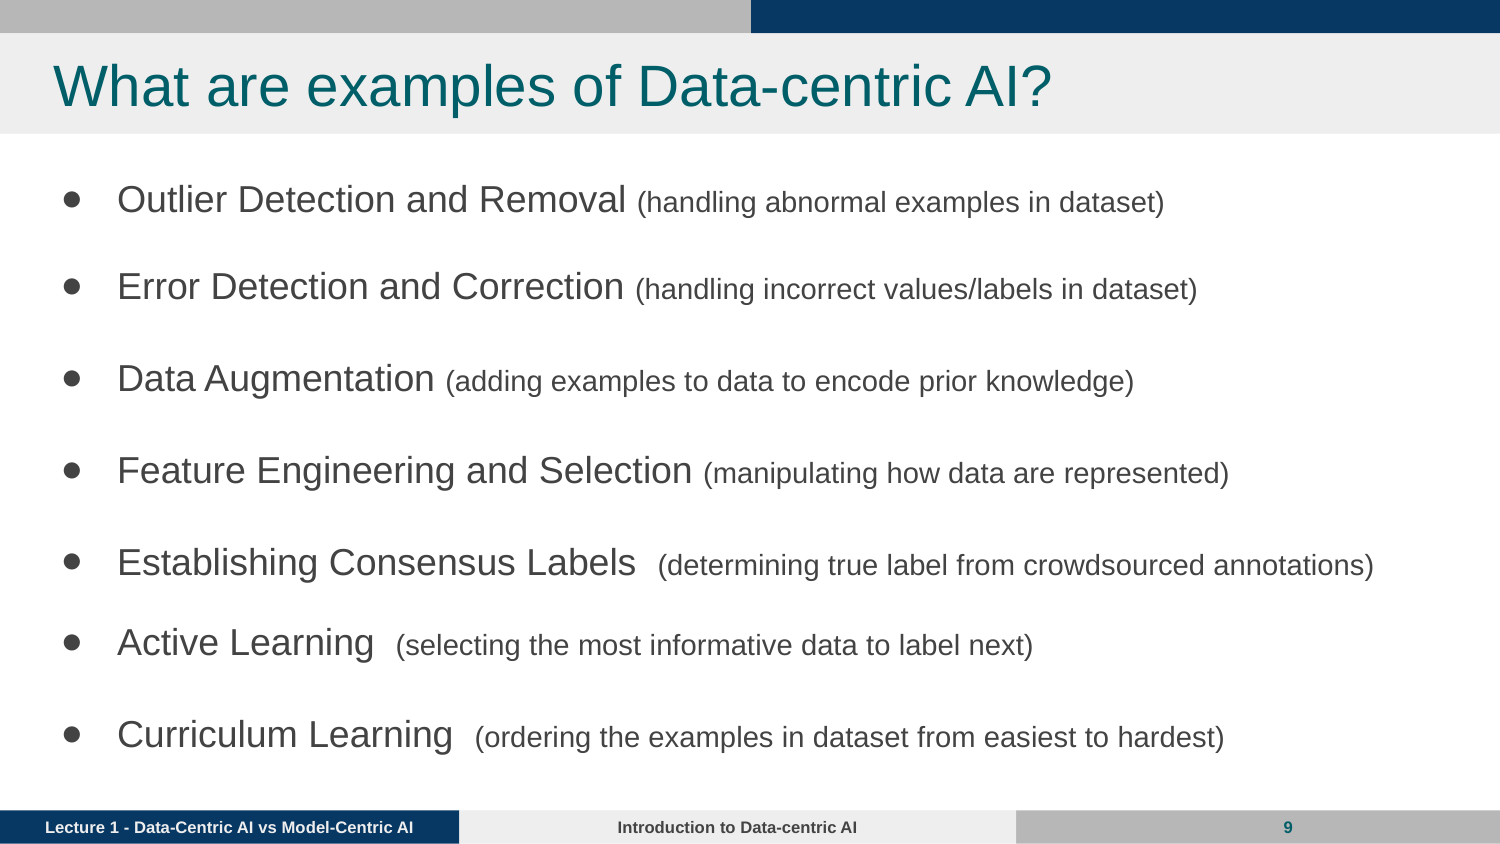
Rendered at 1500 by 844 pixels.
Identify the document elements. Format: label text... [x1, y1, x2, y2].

list Outlier Detection and Removal (handling abnormal examples in dataset) Error Detection and Correction (handling incorrect values/labels in dataset) Data Augmentation (adding examples to data to encode prior knowledge) Feature Engineering and Selection (manipulating how data are represented) Establishing Consensus Labels (determining true label from crowdsourced annotations) Active Learning (selecting the most informative data to label next) Curriculum Learning (ordering the examples in dataset from easiest to hardest) [26, 153, 1425, 649]
slide_number ‹#› [1194, 794, 1308, 844]
title What are examples of Data-centric AI? [38, 33, 1437, 134]
